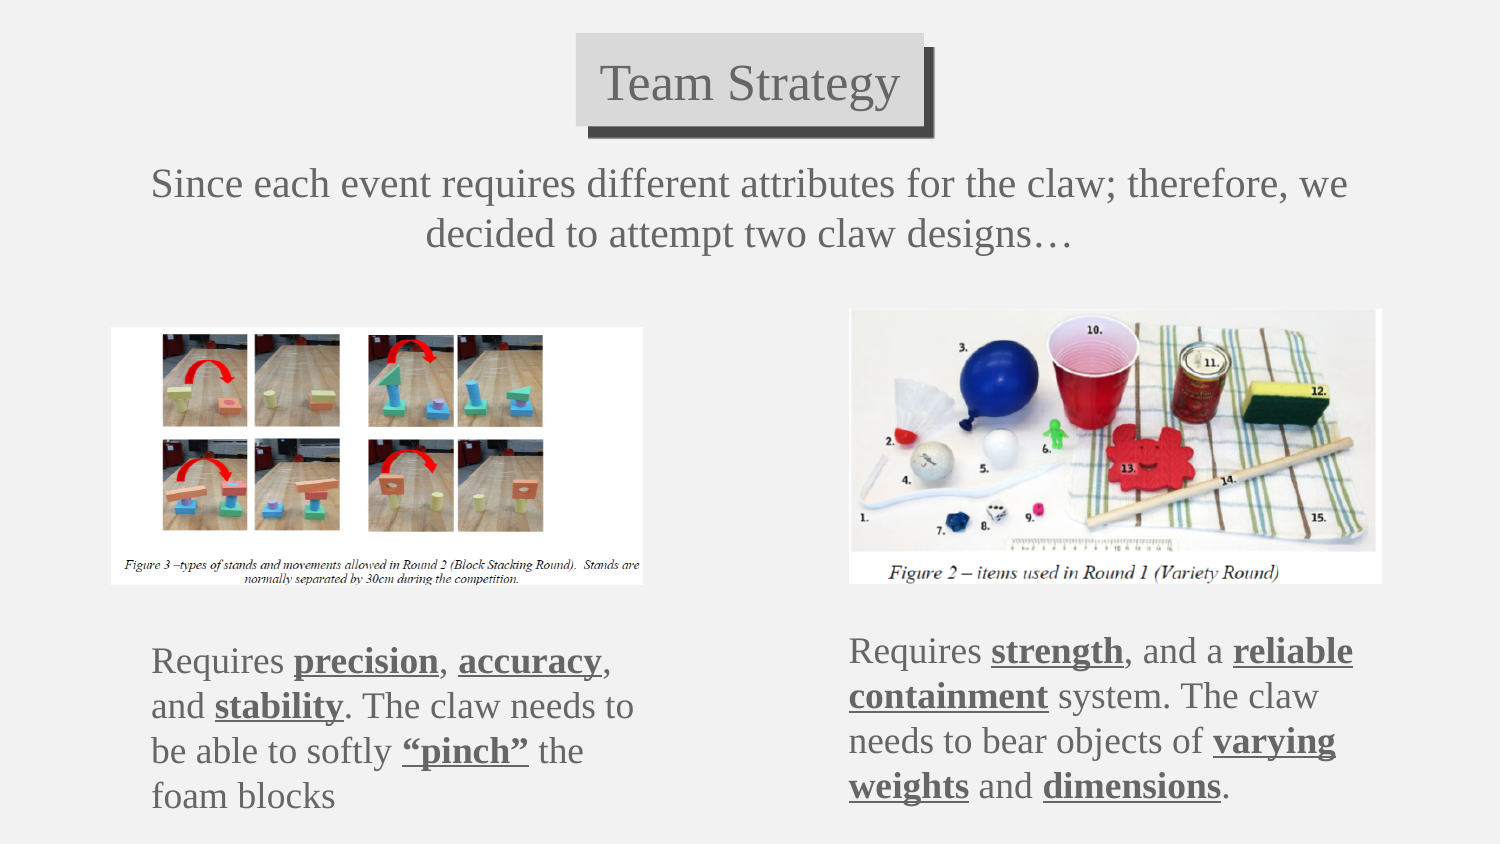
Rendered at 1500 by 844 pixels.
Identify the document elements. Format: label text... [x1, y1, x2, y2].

text_box Requires precision, accuracy, and stability. The claw needs to be able to softly “pinch” the foam blocks [136, 620, 668, 831]
text_box Since each event requires different attributes for the claw; therefore, we decided to attempt two claw designs… [78, 141, 1422, 272]
picture [849, 308, 1382, 585]
text_box Requires strength, and a reliable containment system. The claw needs to bear objects of varying weights and dimensions. [833, 611, 1398, 822]
picture [110, 327, 643, 585]
text_box Team Strategy [560, 33, 940, 126]
